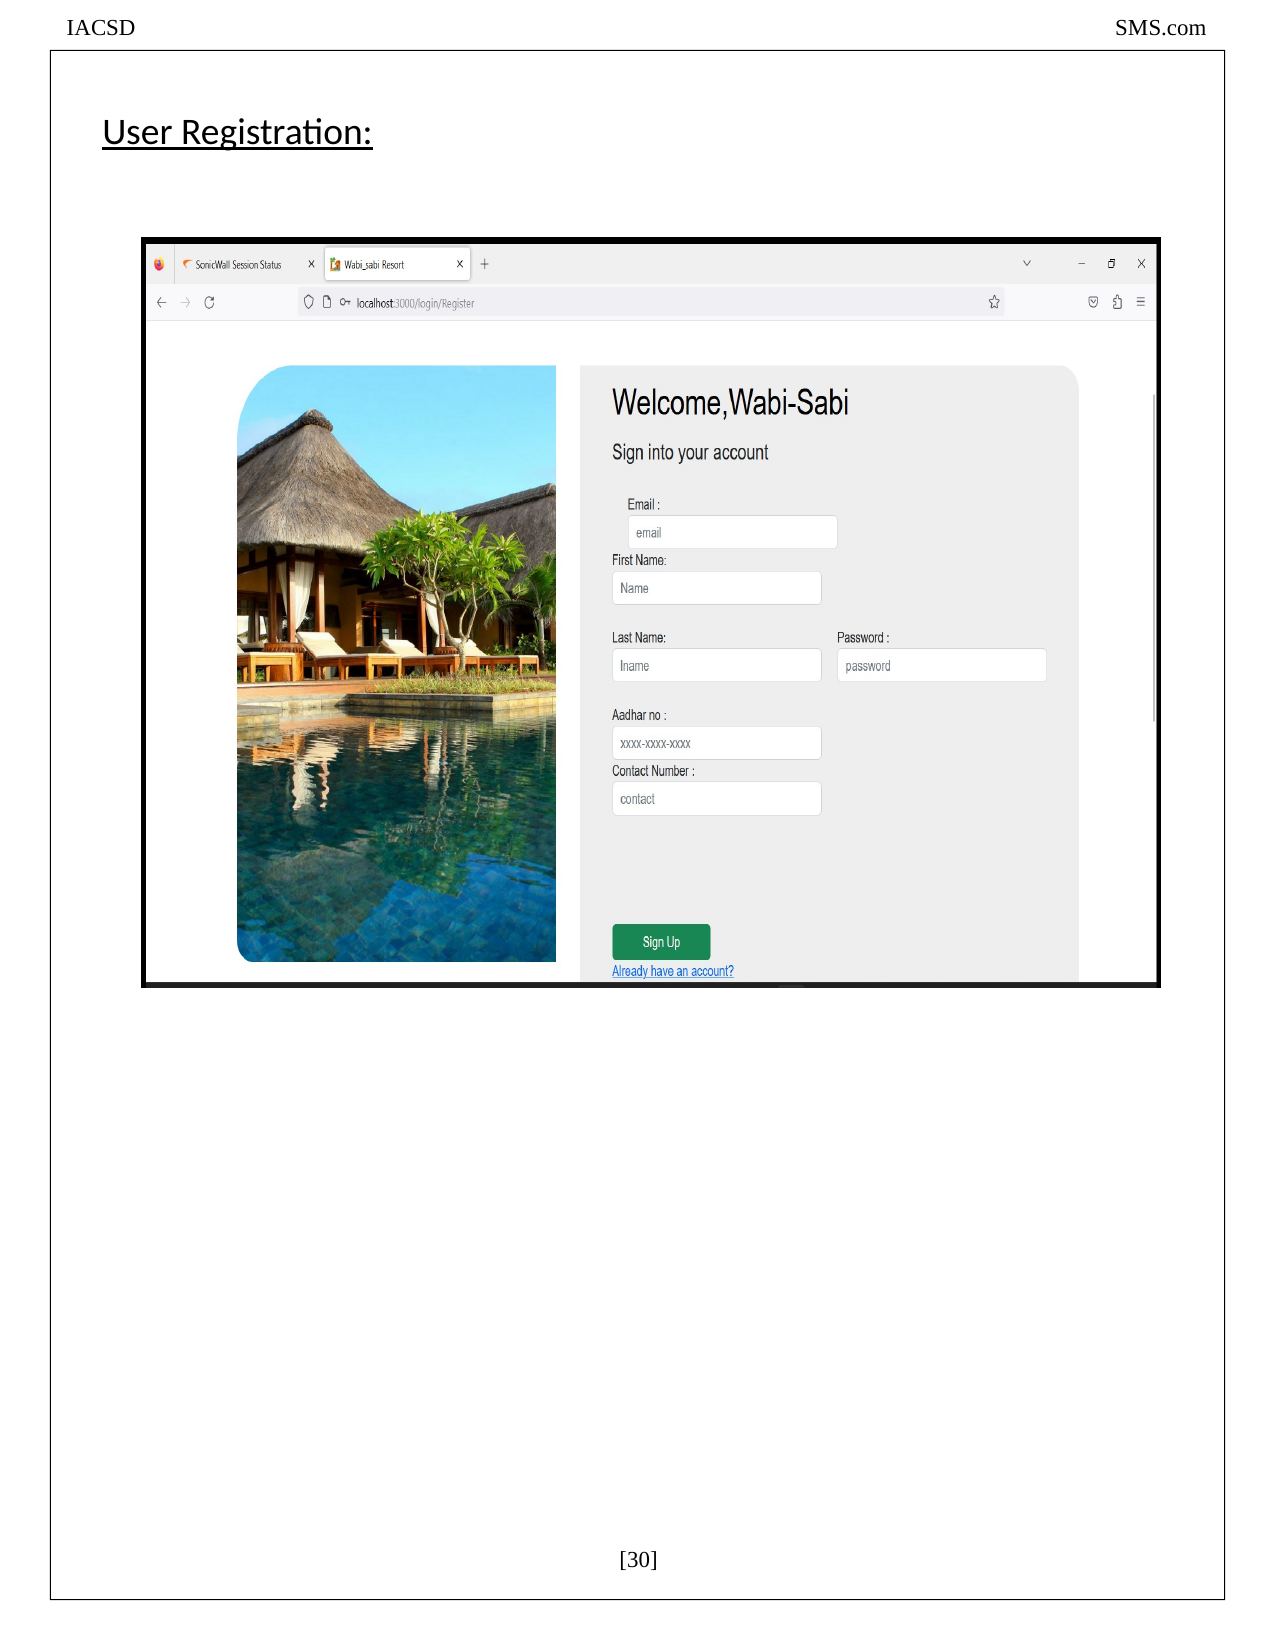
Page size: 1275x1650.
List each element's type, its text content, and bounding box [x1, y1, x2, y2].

text_box SMS.com [1113, 10, 1209, 41]
picture [140, 237, 1161, 988]
slide_number [30] [617, 1545, 667, 1650]
text_box IACSD [64, 10, 138, 41]
text_box User Registration: [87, 99, 725, 160]
